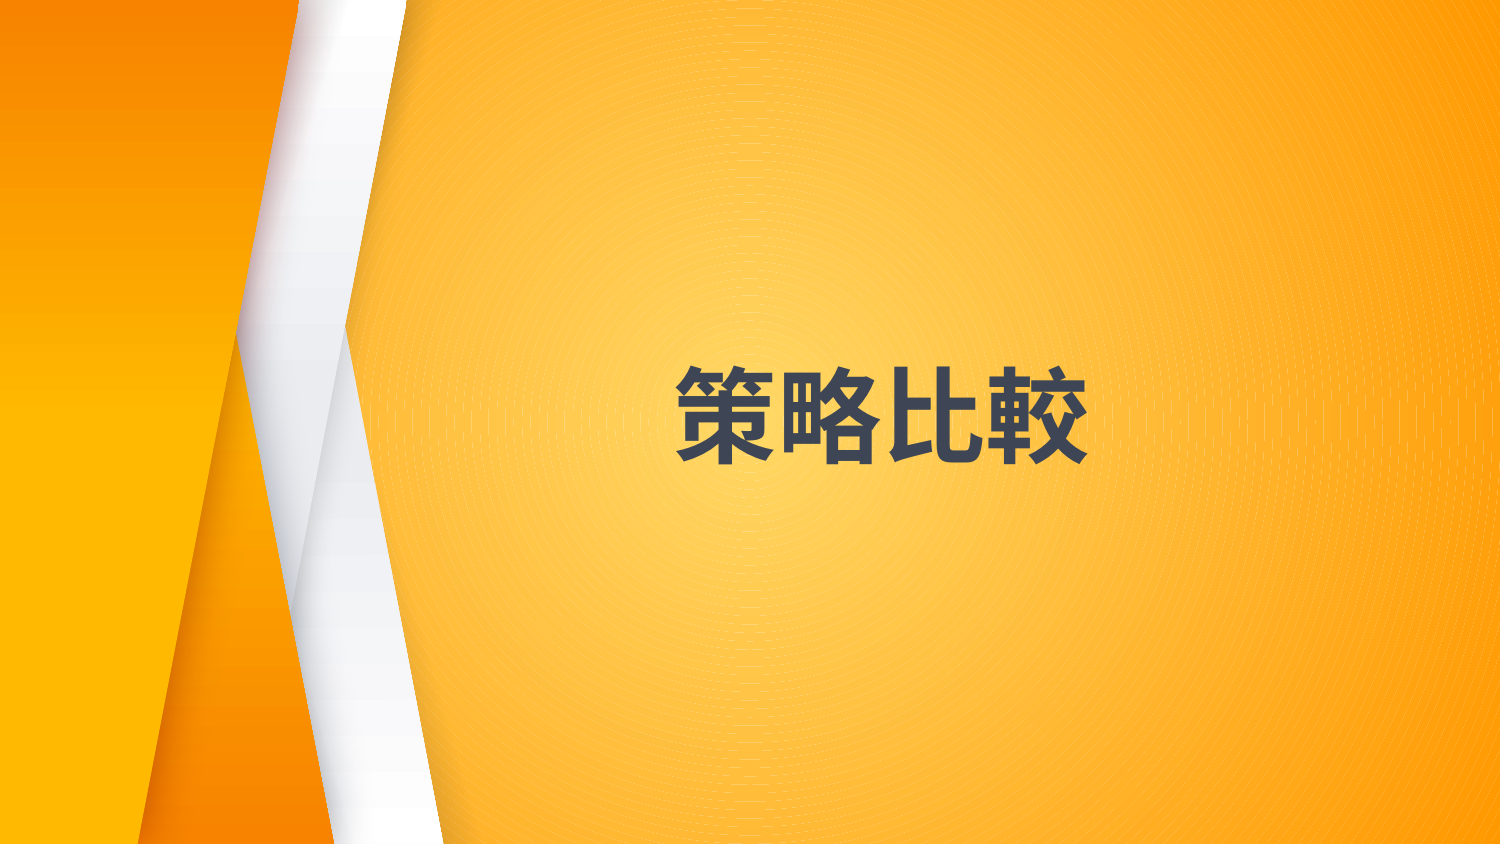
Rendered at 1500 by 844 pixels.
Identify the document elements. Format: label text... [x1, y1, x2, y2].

title 策略比較 [262, 0, 1500, 844]
